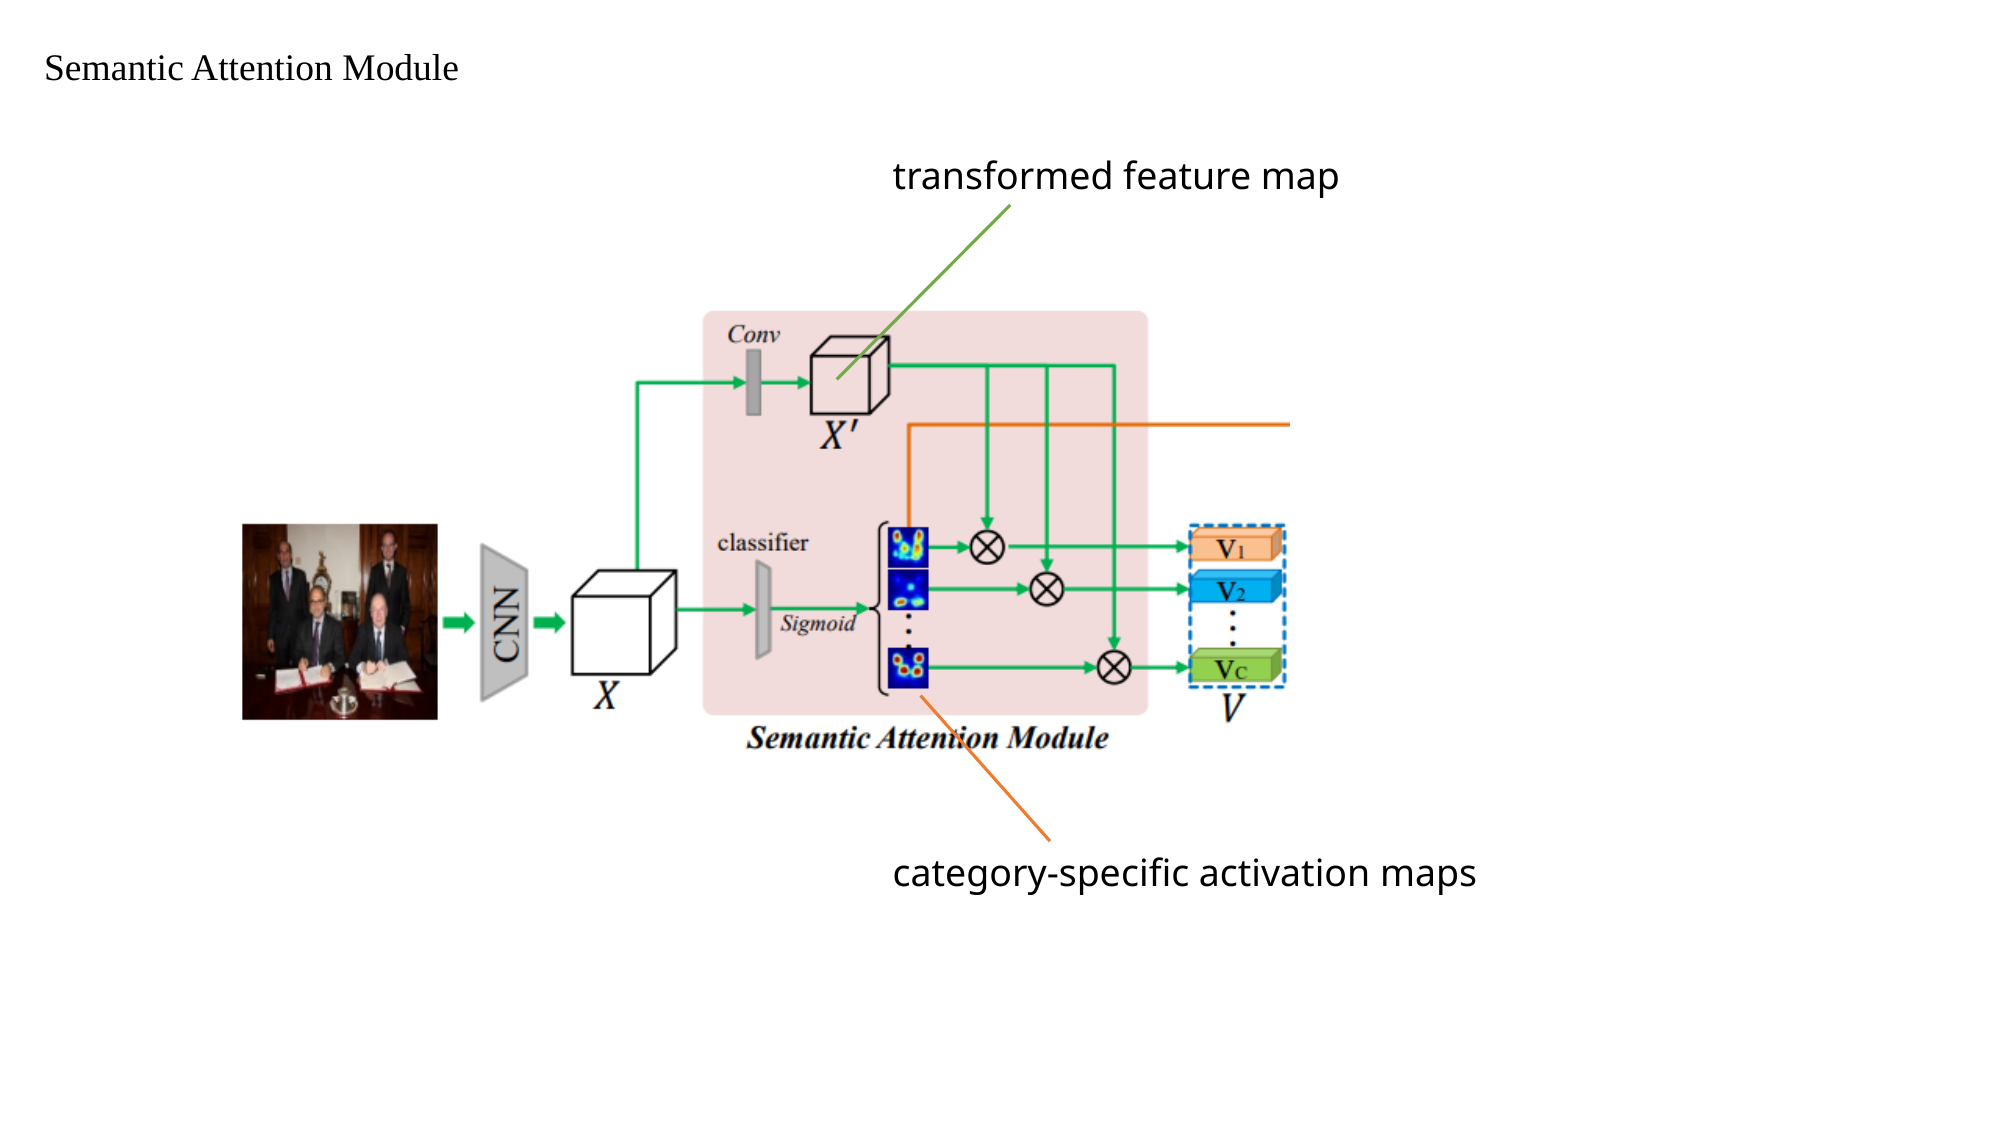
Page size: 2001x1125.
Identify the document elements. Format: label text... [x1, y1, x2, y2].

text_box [180, 261, 1321, 764]
text_box Semantic Attention Module [29, 35, 1524, 95]
text_box category-specific activation maps [877, 841, 1714, 901]
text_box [836, 204, 1011, 380]
text_box transformed feature map [877, 144, 1478, 205]
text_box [920, 695, 1050, 842]
